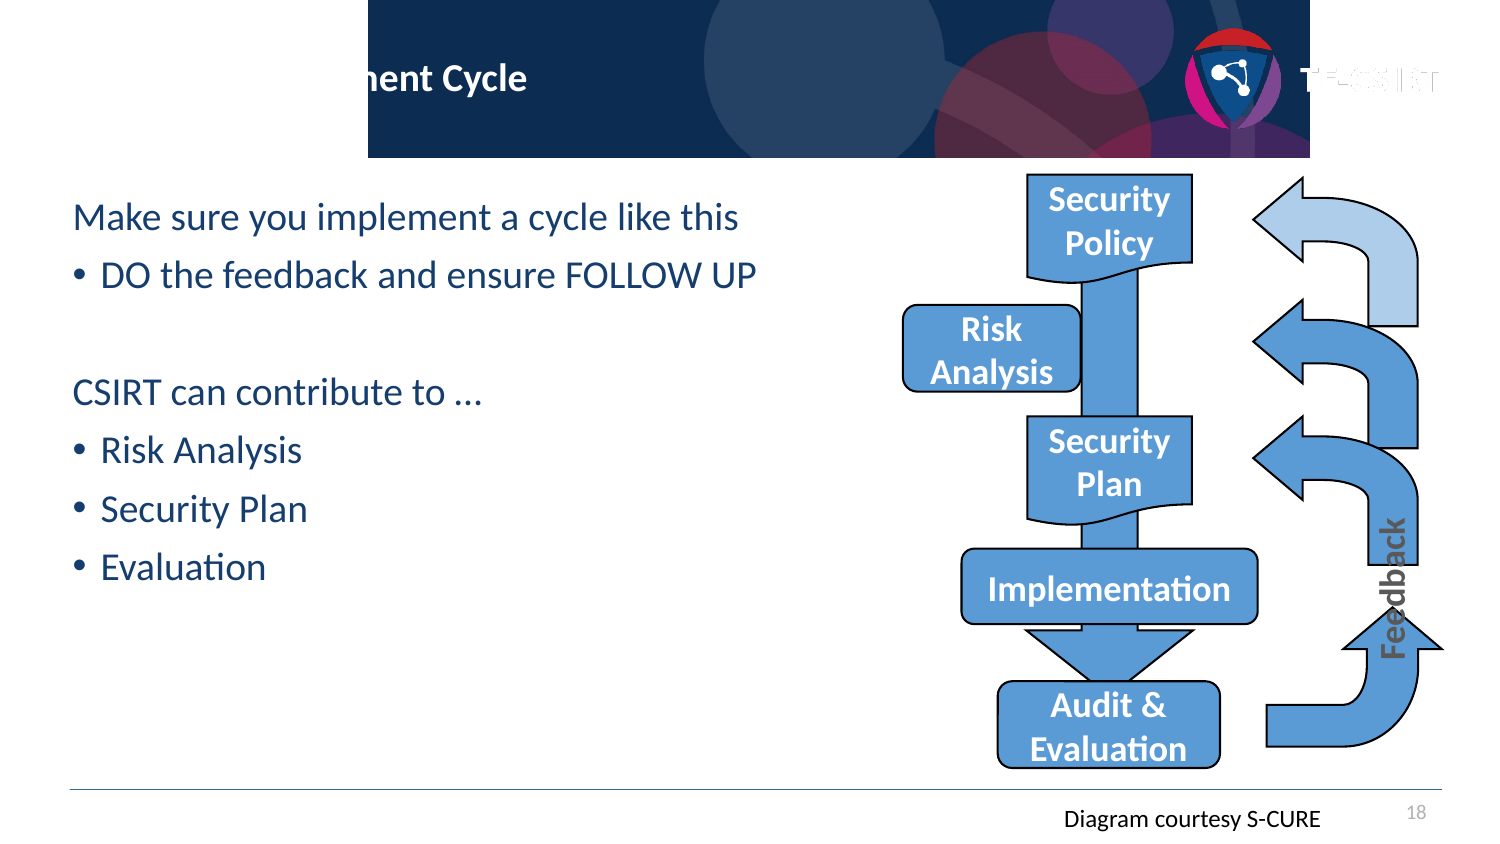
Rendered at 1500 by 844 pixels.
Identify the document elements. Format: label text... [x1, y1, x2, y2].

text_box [902, 174, 1442, 768]
text_box Diagram courtesy S-CURE [1049, 795, 1337, 841]
list Make sure you implement a cycle like this DO the feedback and ensure FOLLOW UP CSIRT can contribute to … Risk Analysis Security Plan Evaluation [57, 188, 876, 762]
picture [368, 0, 1439, 158]
title Security Management Cycle [57, 21, 1114, 136]
slide_number 18 [1104, 788, 1442, 834]
